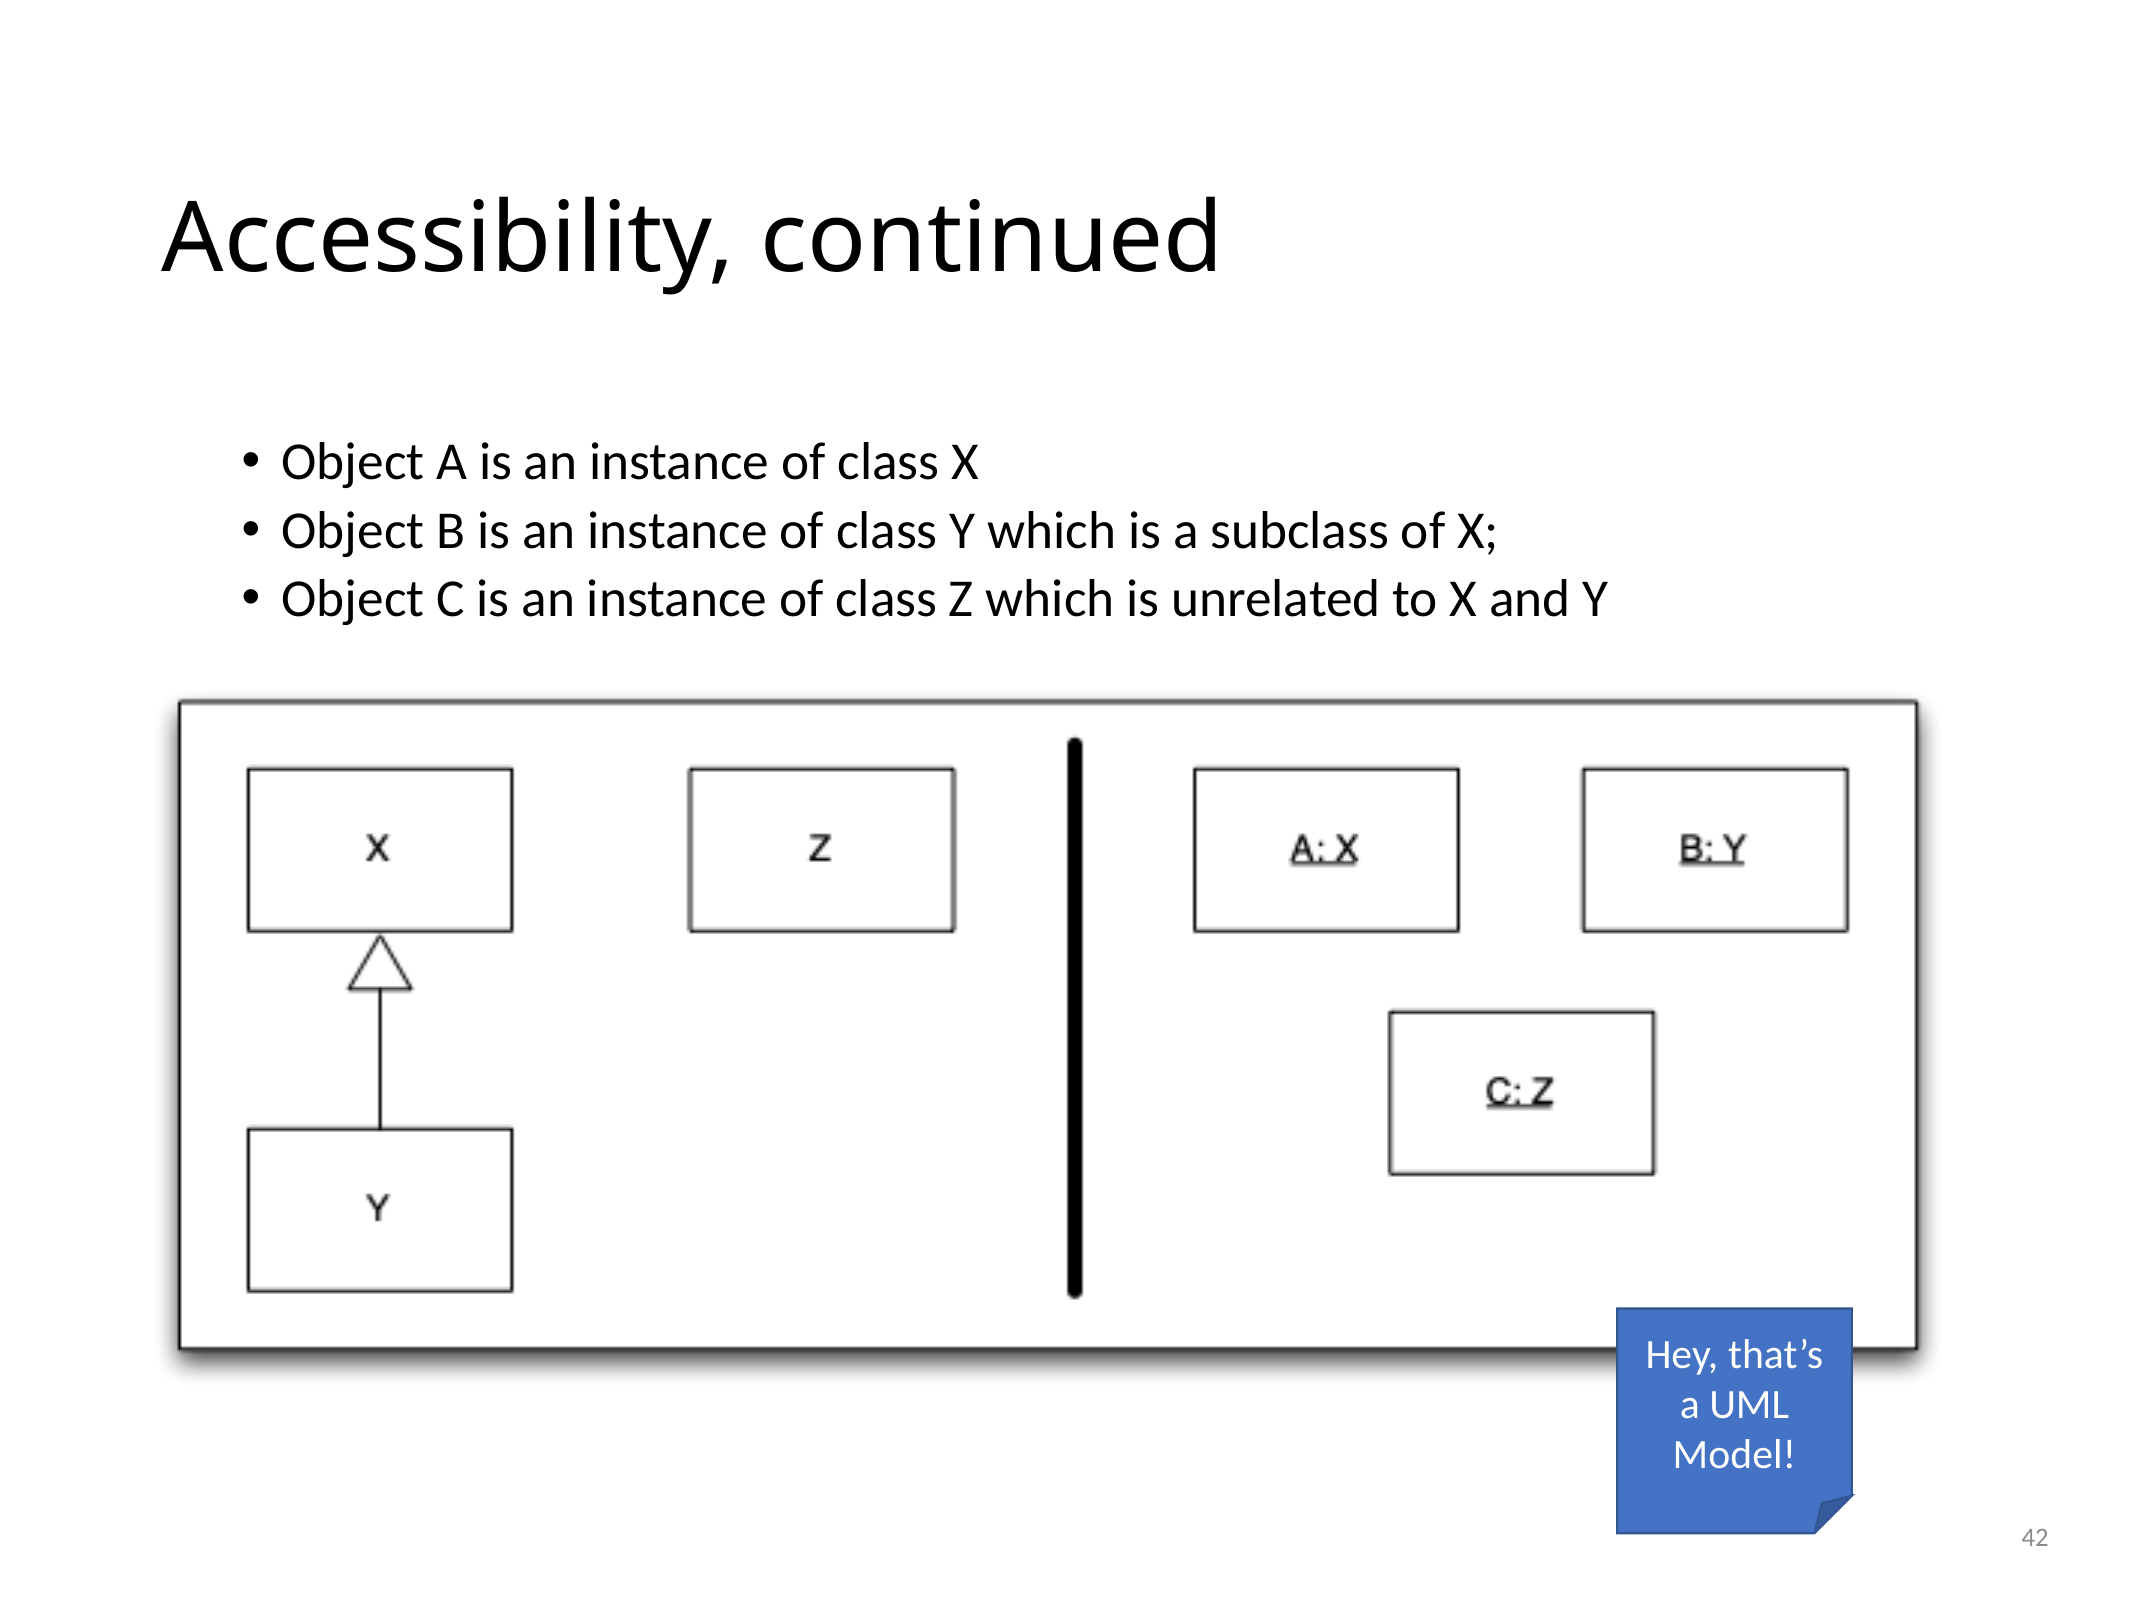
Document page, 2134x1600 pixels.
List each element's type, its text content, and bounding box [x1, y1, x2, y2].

list Object A is an instance of class X Object B is an instance of class Y which is a subclass of X; Object C is an instance of class Z which is unrelated to X and Y [146, 425, 1987, 1442]
title Accessibility, continued [146, 85, 1987, 395]
picture [146, 679, 1952, 1393]
text_box Hey, that’s a UML Model! [1616, 1393, 1856, 1535]
slide_number 42 [2004, 1508, 2064, 1563]
